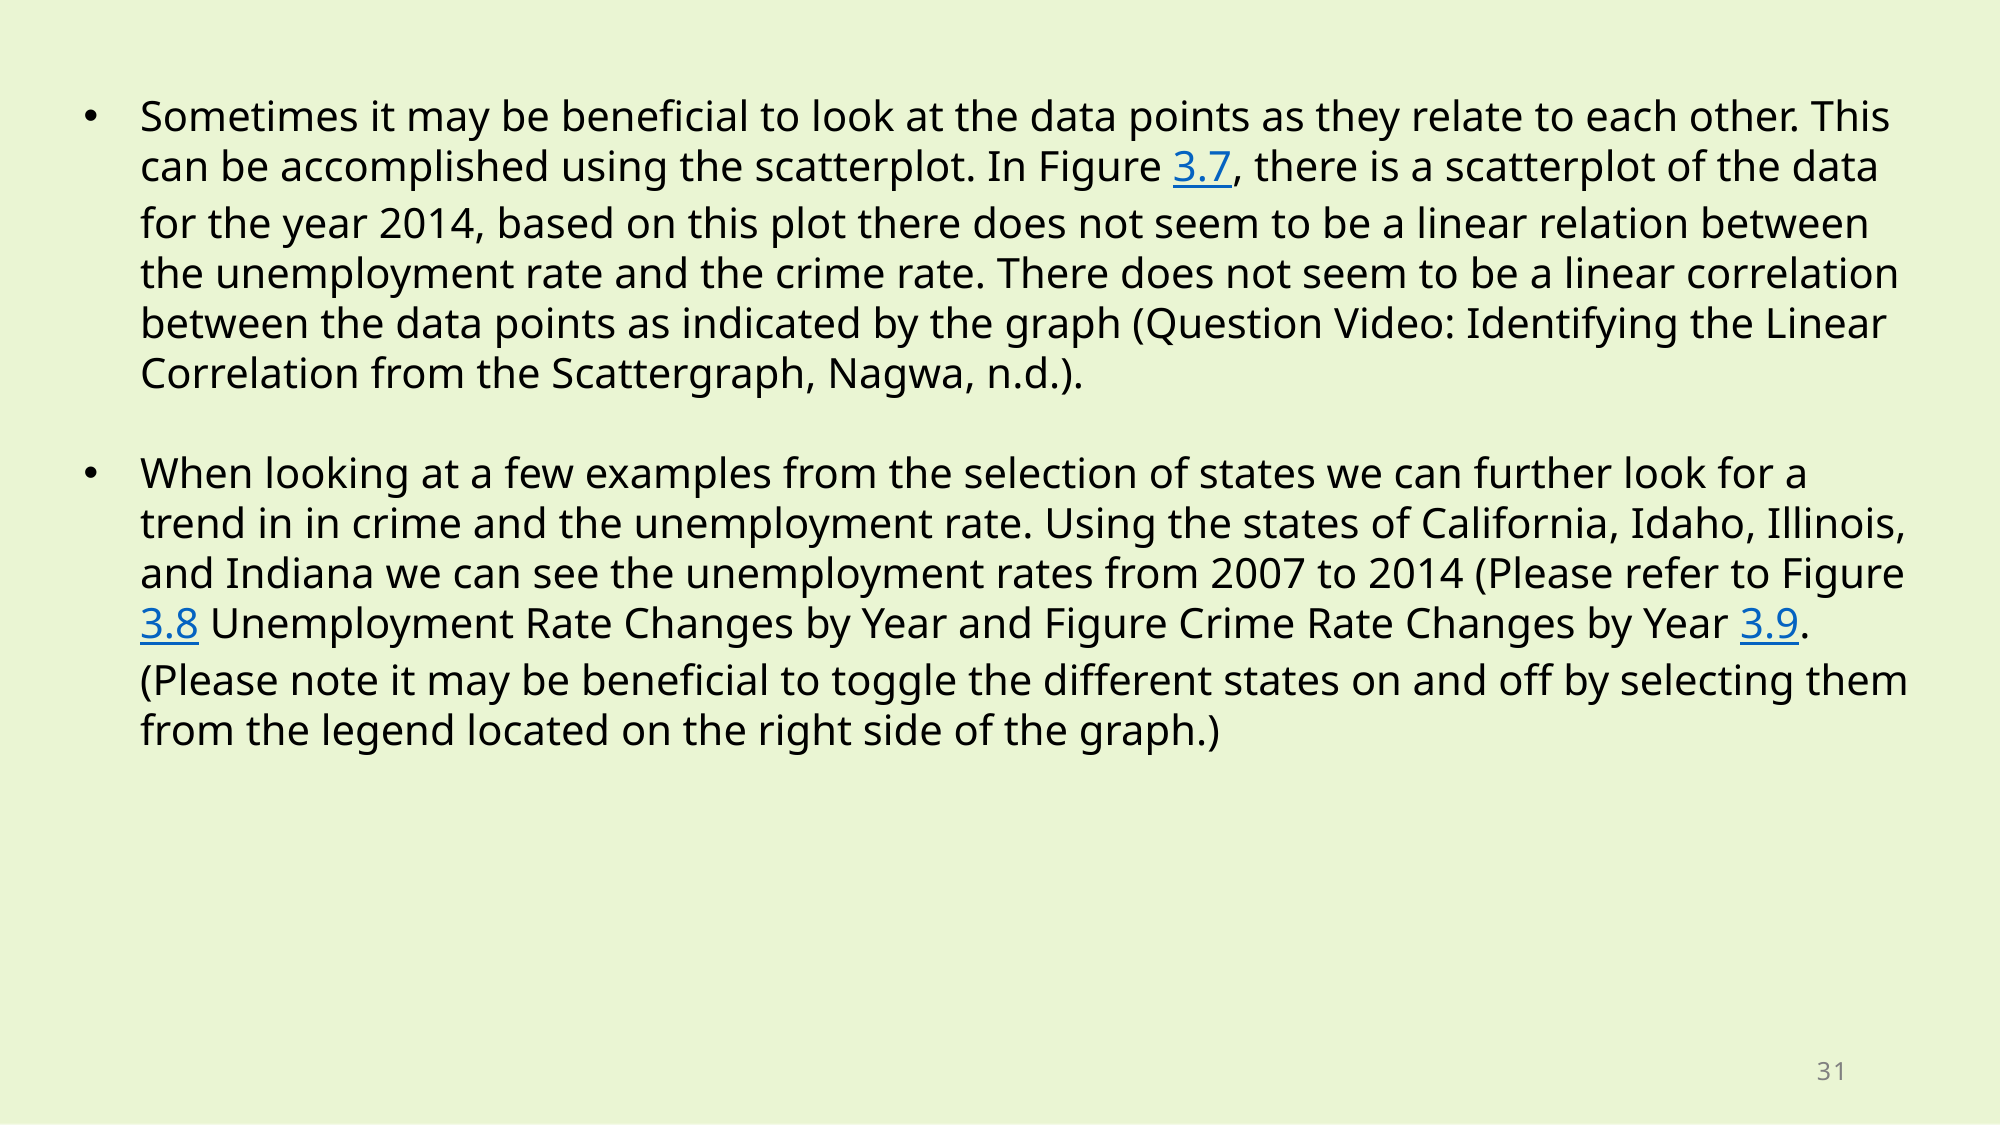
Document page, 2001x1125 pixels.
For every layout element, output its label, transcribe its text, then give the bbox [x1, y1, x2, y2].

text_box Sometimes it may be beneficial to look at the data points as they relate to each other. This can be accomplished using the scatterplot. In Figure 3.7, there is a scatterplot of the data for the year 2014, based on this plot there does not seem to be a linear relation between the unemployment rate and the crime rate. There does not seem to be a linear correlation between the data points as indicated by the graph (Question Video: Identifying the Linear Correlation from the Scattergraph, Nagwa, n.d.). When looking at a few examples from the selection of states we can further look for a trend in in crime and the unemployment rate. Using the states of California, Idaho, Illinois, and Indiana we can see the unemployment rates from 2007 to 2014 (Please refer to Figure 3.8 Unemployment Rate Changes by Year and Figure Crime Rate Changes by Year 3.9. (Please note it may be beneficial to toggle the different states on and off by selecting them from the legend located on the right side of the graph.) [68, 82, 1931, 762]
slide_number 31 [1606, 1042, 1863, 1103]
